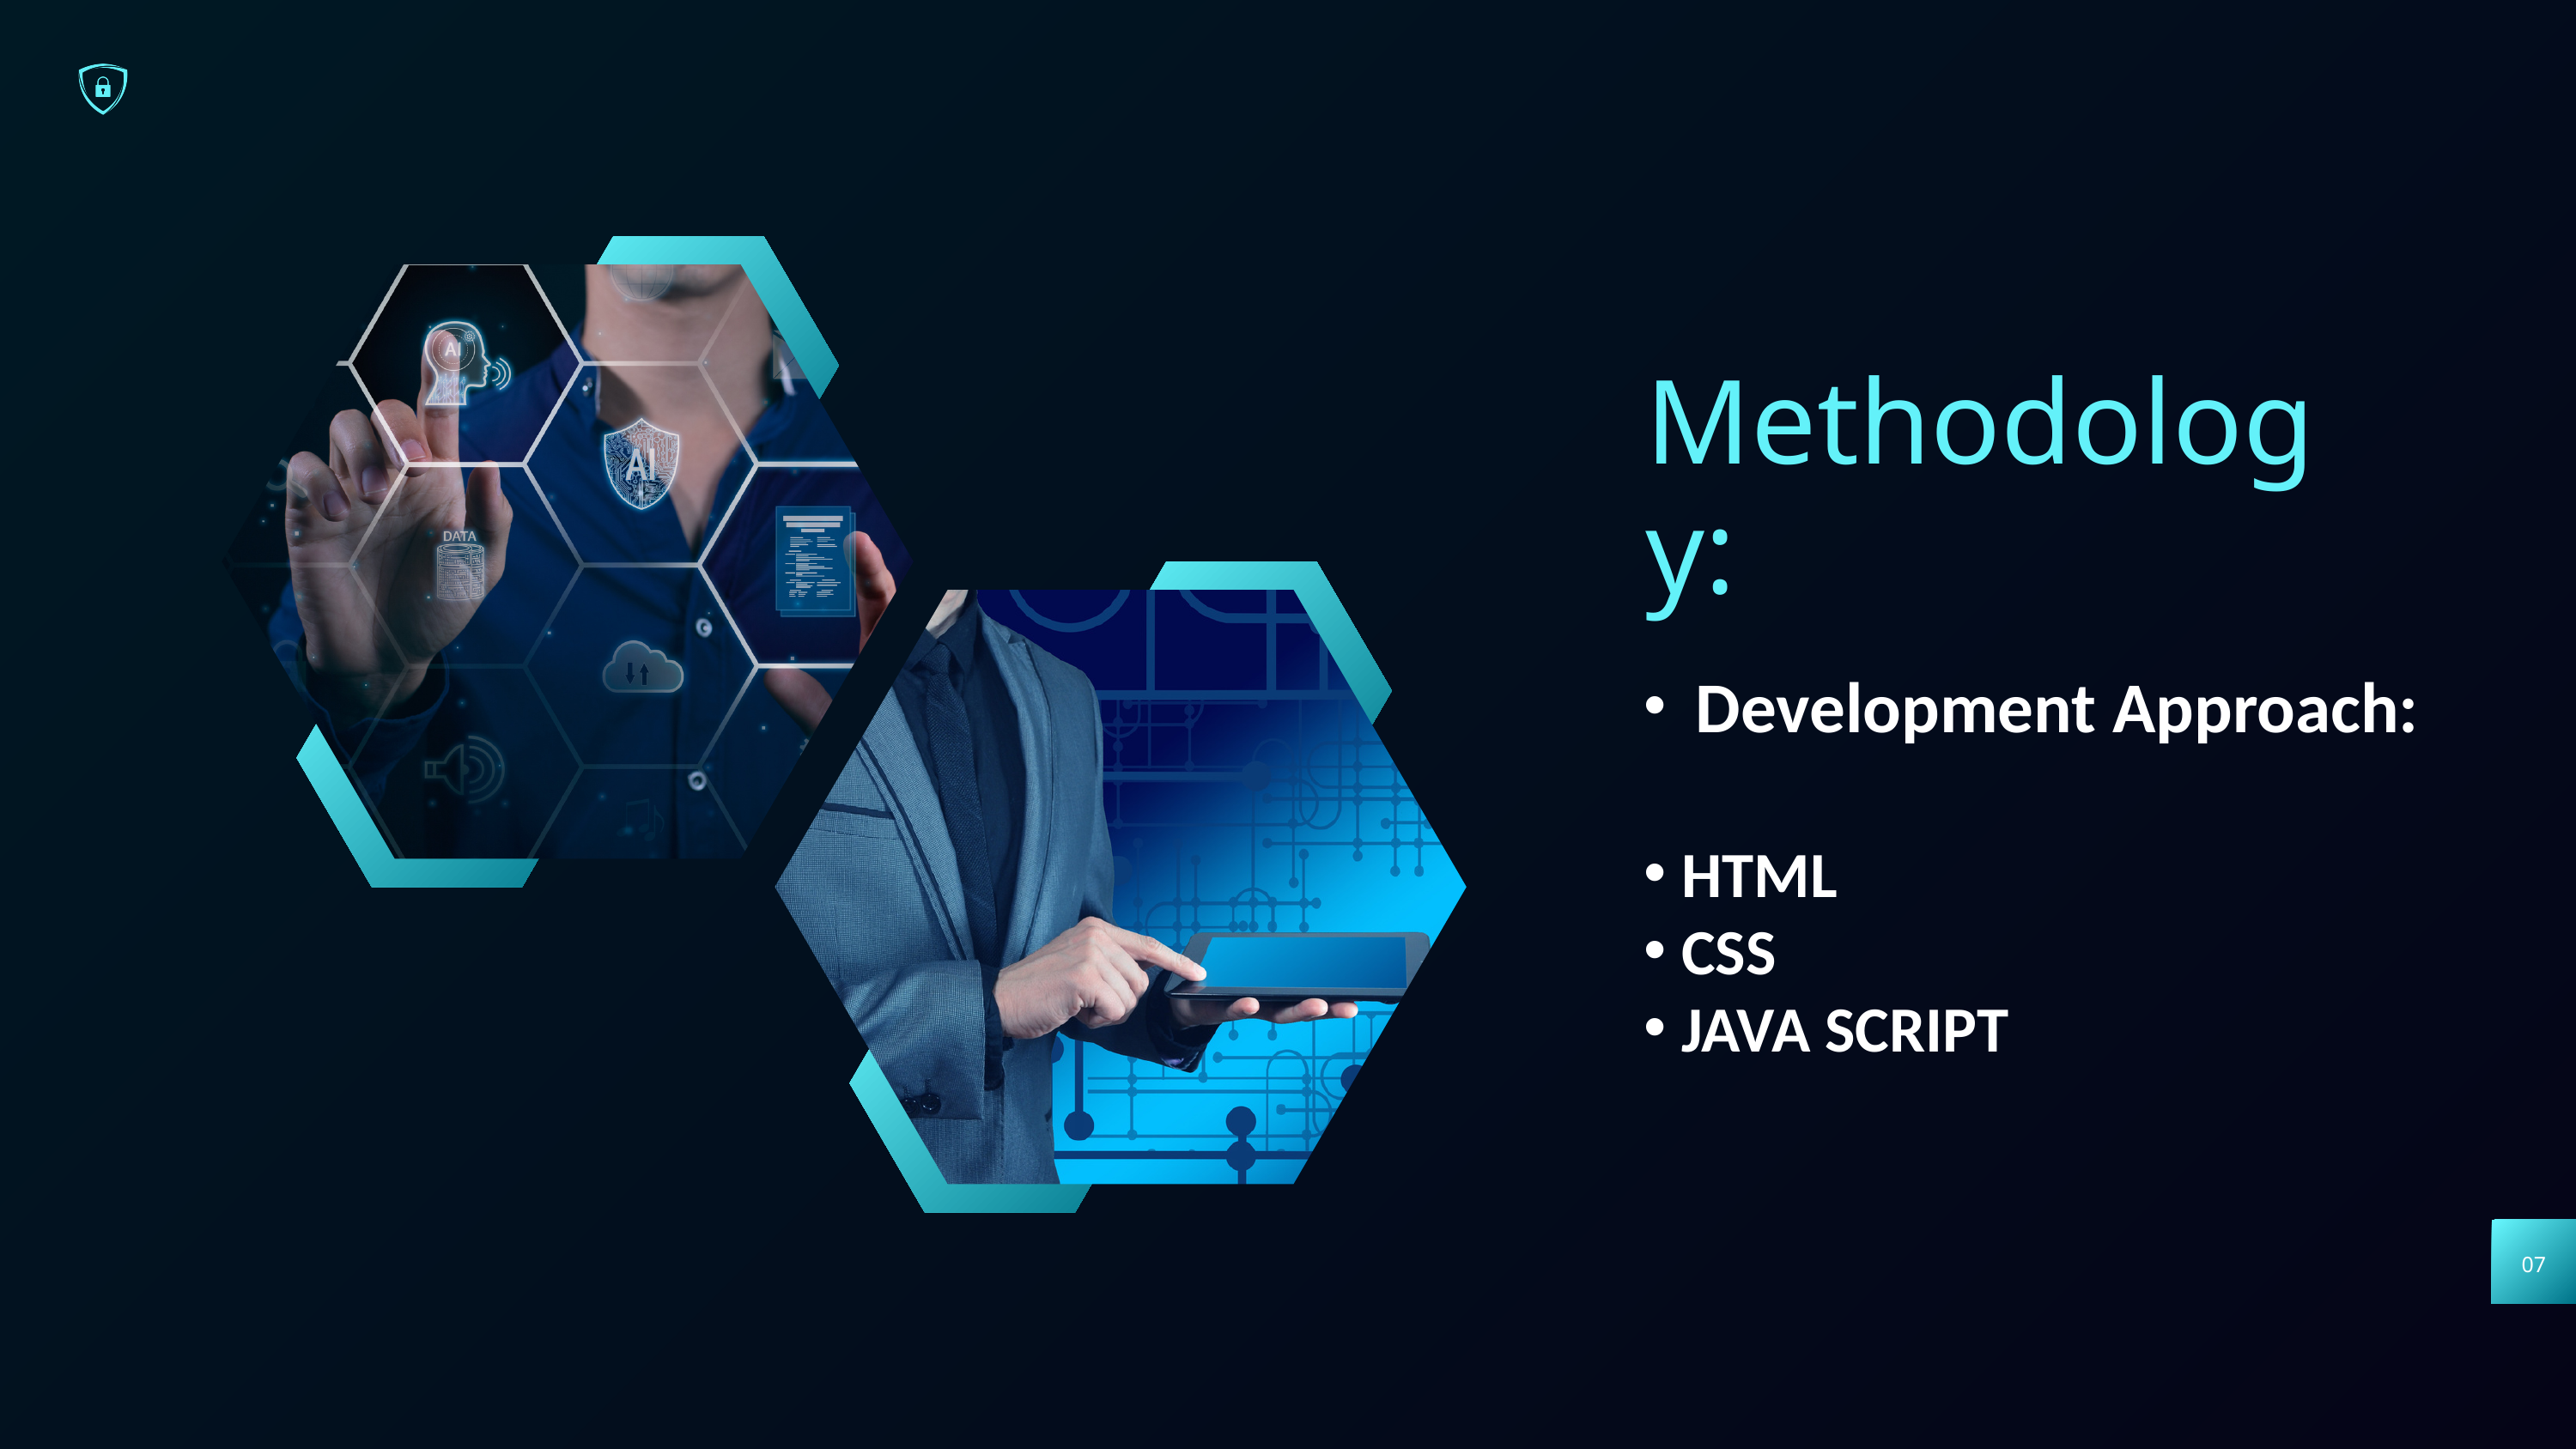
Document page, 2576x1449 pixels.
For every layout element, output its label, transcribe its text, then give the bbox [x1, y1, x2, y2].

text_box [849, 1191, 1151, 1213]
text_box [95, 76, 111, 97]
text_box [222, 264, 914, 859]
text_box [538, 235, 840, 263]
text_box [1091, 561, 1393, 588]
text_box [77, 64, 129, 116]
text_box Methodology: [1645, 358, 2338, 616]
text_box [296, 867, 598, 888]
text_box Development Approach: HTML CSS JAVA SCRIPT [1643, 661, 2492, 1065]
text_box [775, 589, 1467, 1185]
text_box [2491, 1219, 2576, 1304]
